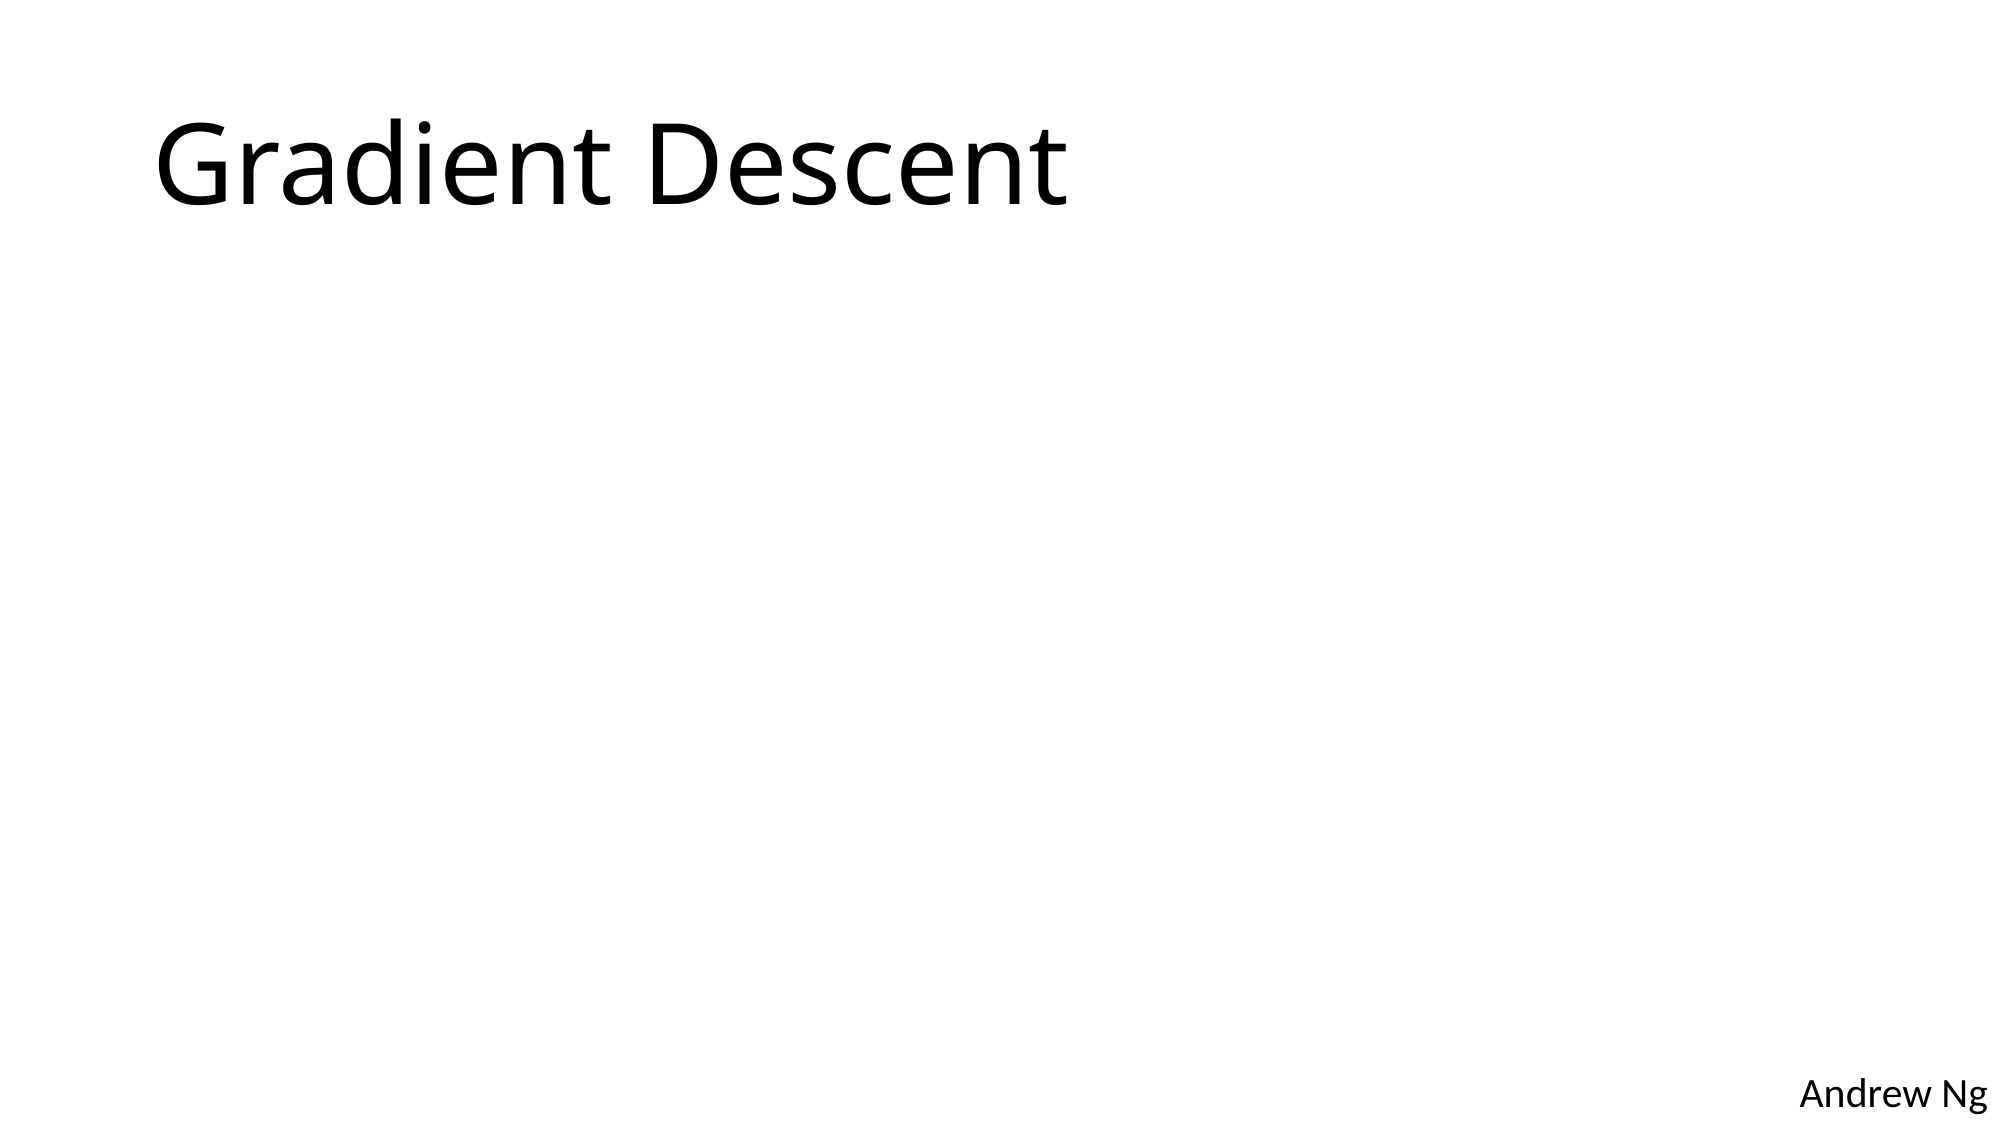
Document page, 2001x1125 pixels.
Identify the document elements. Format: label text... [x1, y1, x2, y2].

title Gradient Descent [137, 59, 1863, 278]
